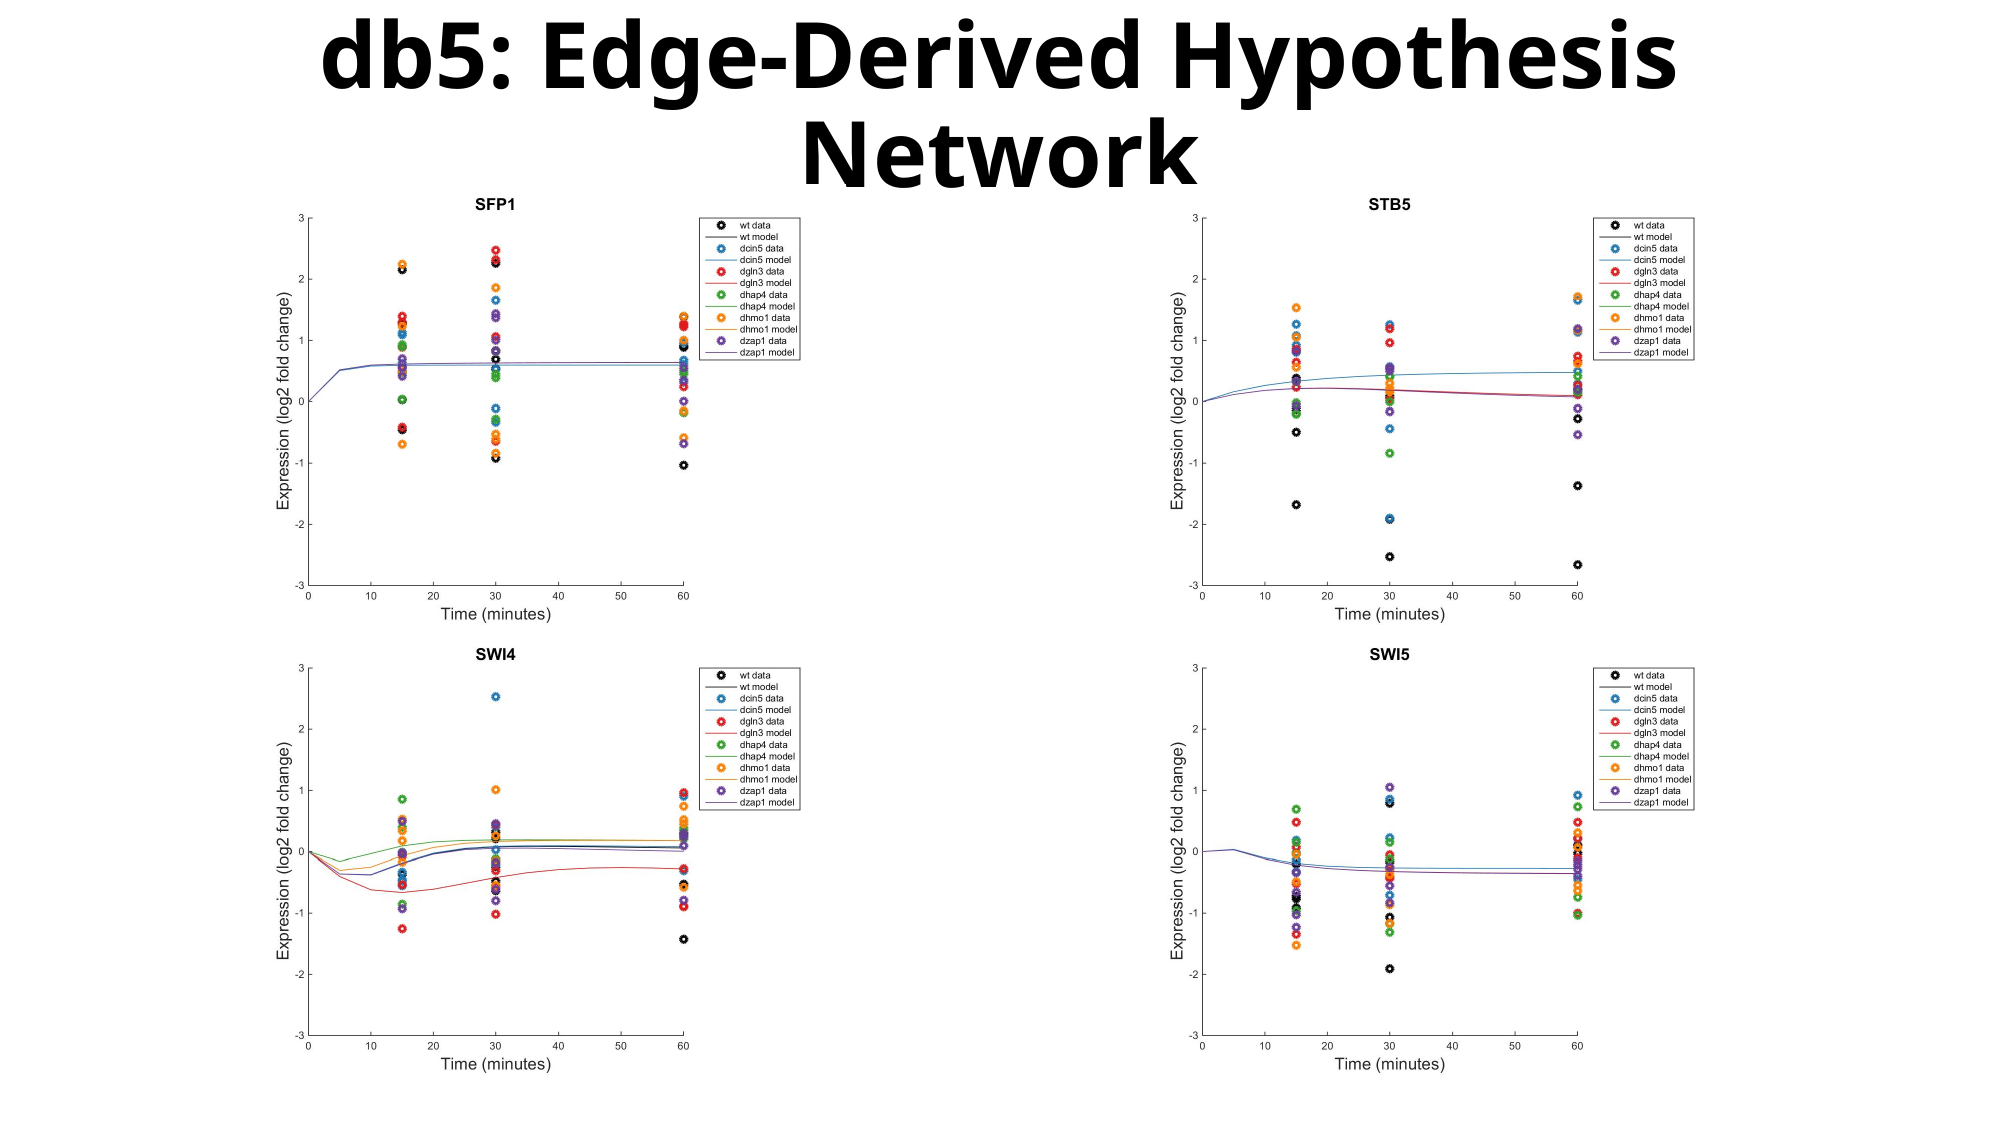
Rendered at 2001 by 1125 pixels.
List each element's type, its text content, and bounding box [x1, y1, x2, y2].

picture [1139, 184, 1740, 1085]
picture [245, 184, 846, 1085]
title db5: Edge-Derived Hypothesis Network [137, 0, 1863, 218]
